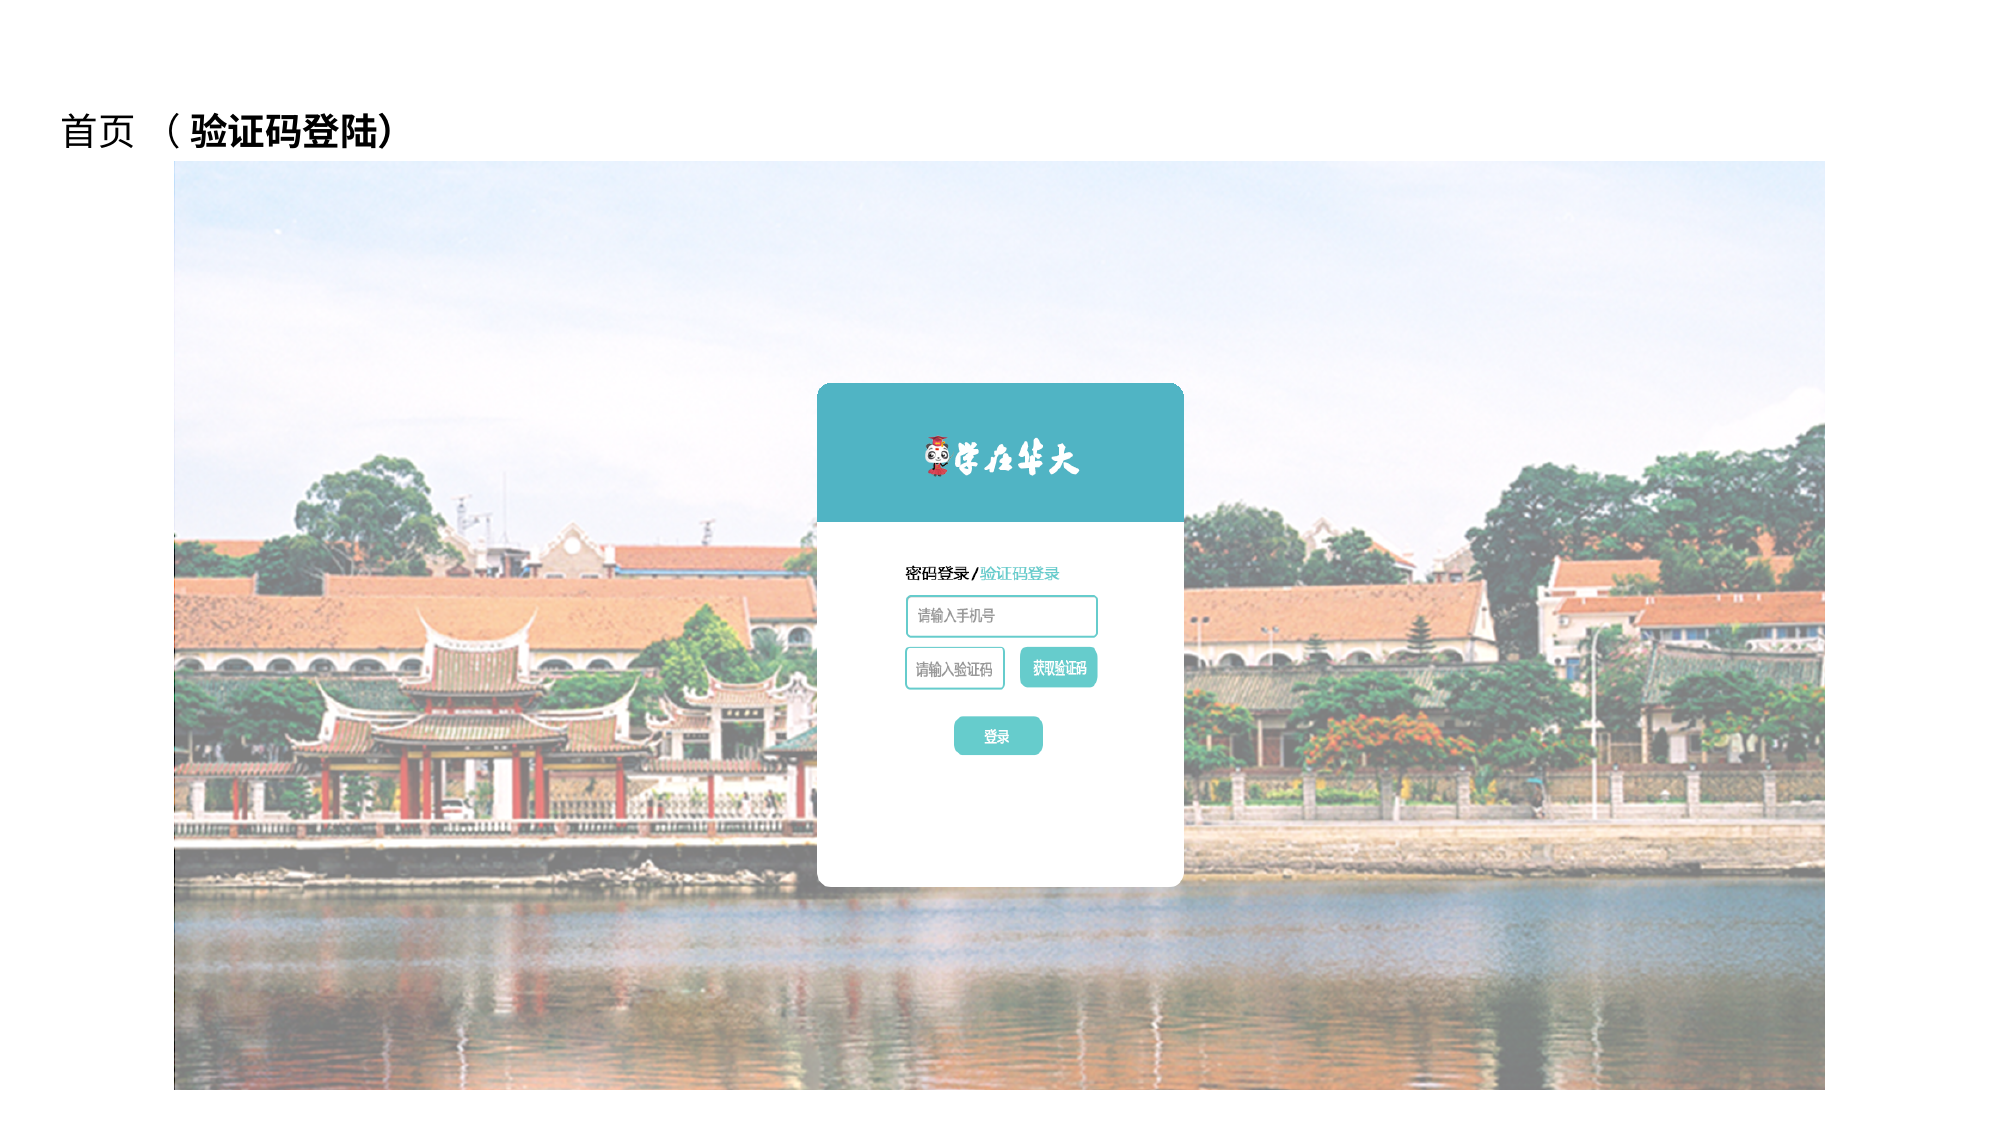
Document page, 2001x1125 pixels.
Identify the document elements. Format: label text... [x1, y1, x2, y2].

picture [174, 161, 1825, 1090]
text_box 首页 （ 验证码登陆） [45, 100, 431, 161]
